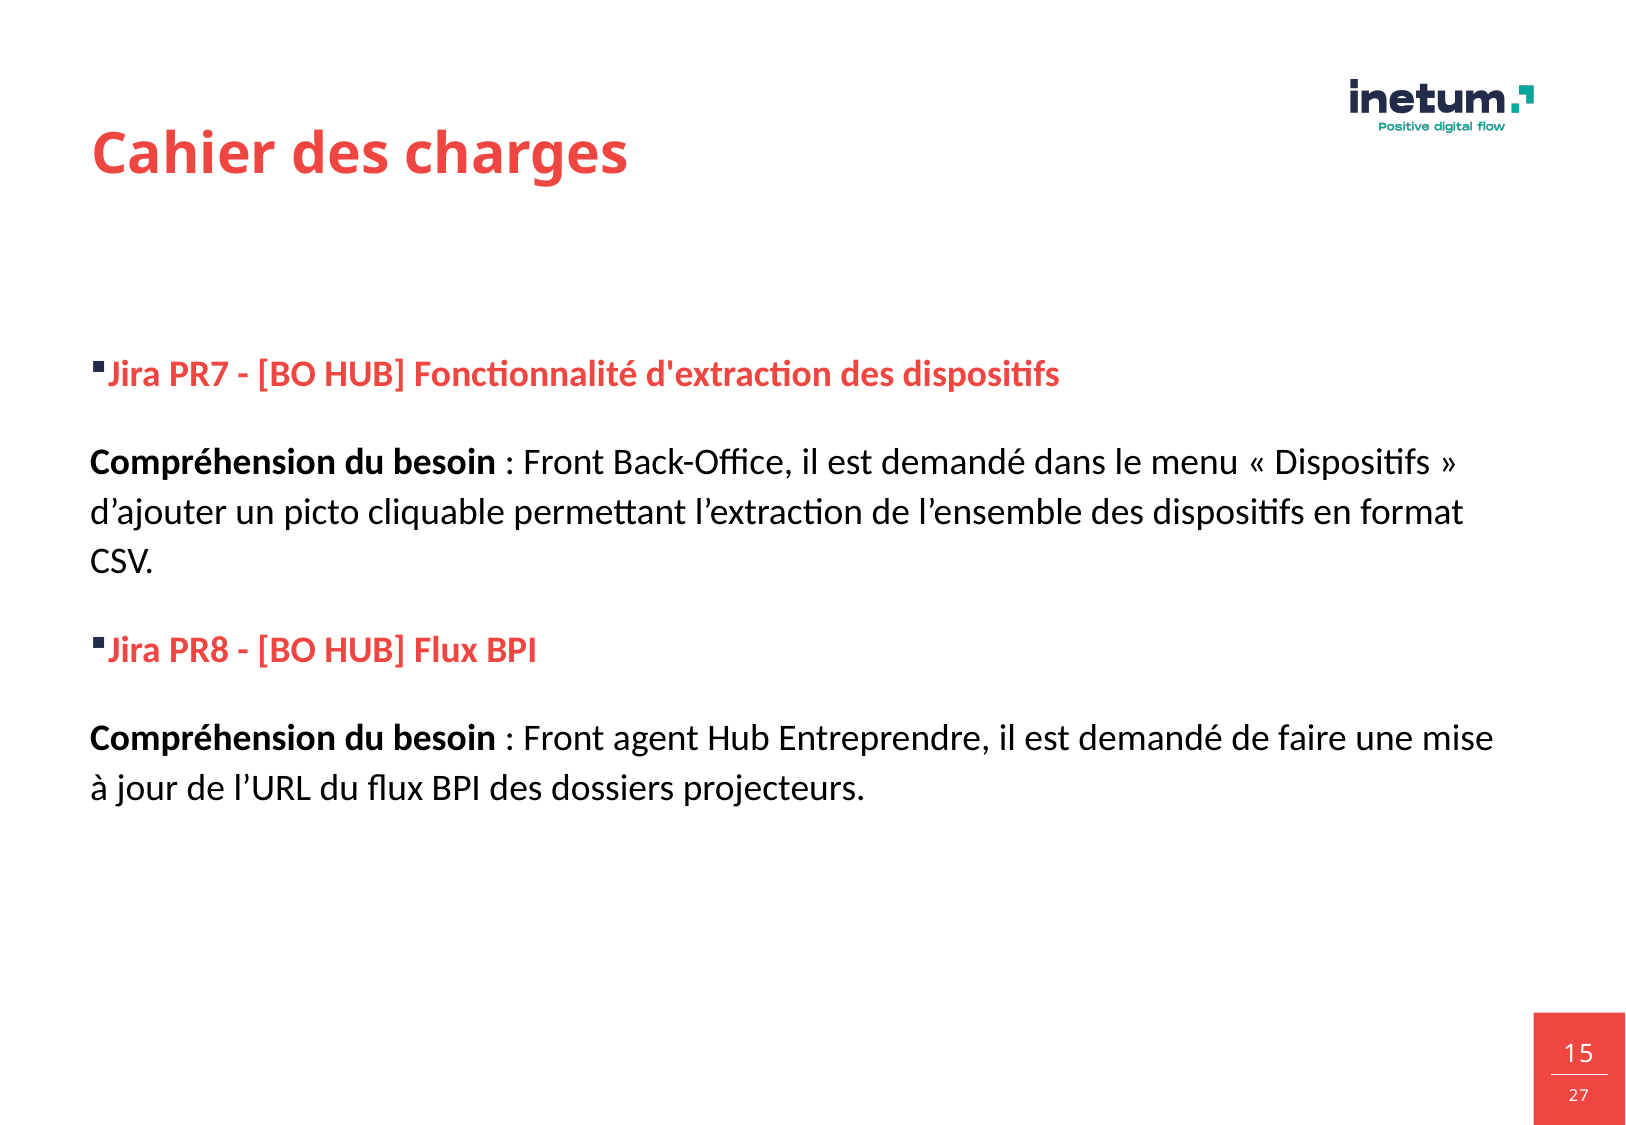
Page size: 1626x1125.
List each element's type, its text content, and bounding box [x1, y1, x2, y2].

title Cahier des charges [90, 114, 1331, 187]
list Jira PR7 - [BO HUB] Fonctionnalité d'extraction des dispositifs Compréhension du besoin : Front Back-Office, il est demandé dans le menu « Dispositifs » d’ajouter un picto cliquable permettant l’extraction de l’ensemble des dispositifs en format CSV. Jira PR8 - [BO HUB] Flux BPI Compréhension du besoin : Front agent Hub Entreprendre, il est demandé de faire une mise à jour de l’URL du flux BPI des dossiers projecteurs. [90, 326, 1517, 891]
picture [1350, 79, 1534, 133]
